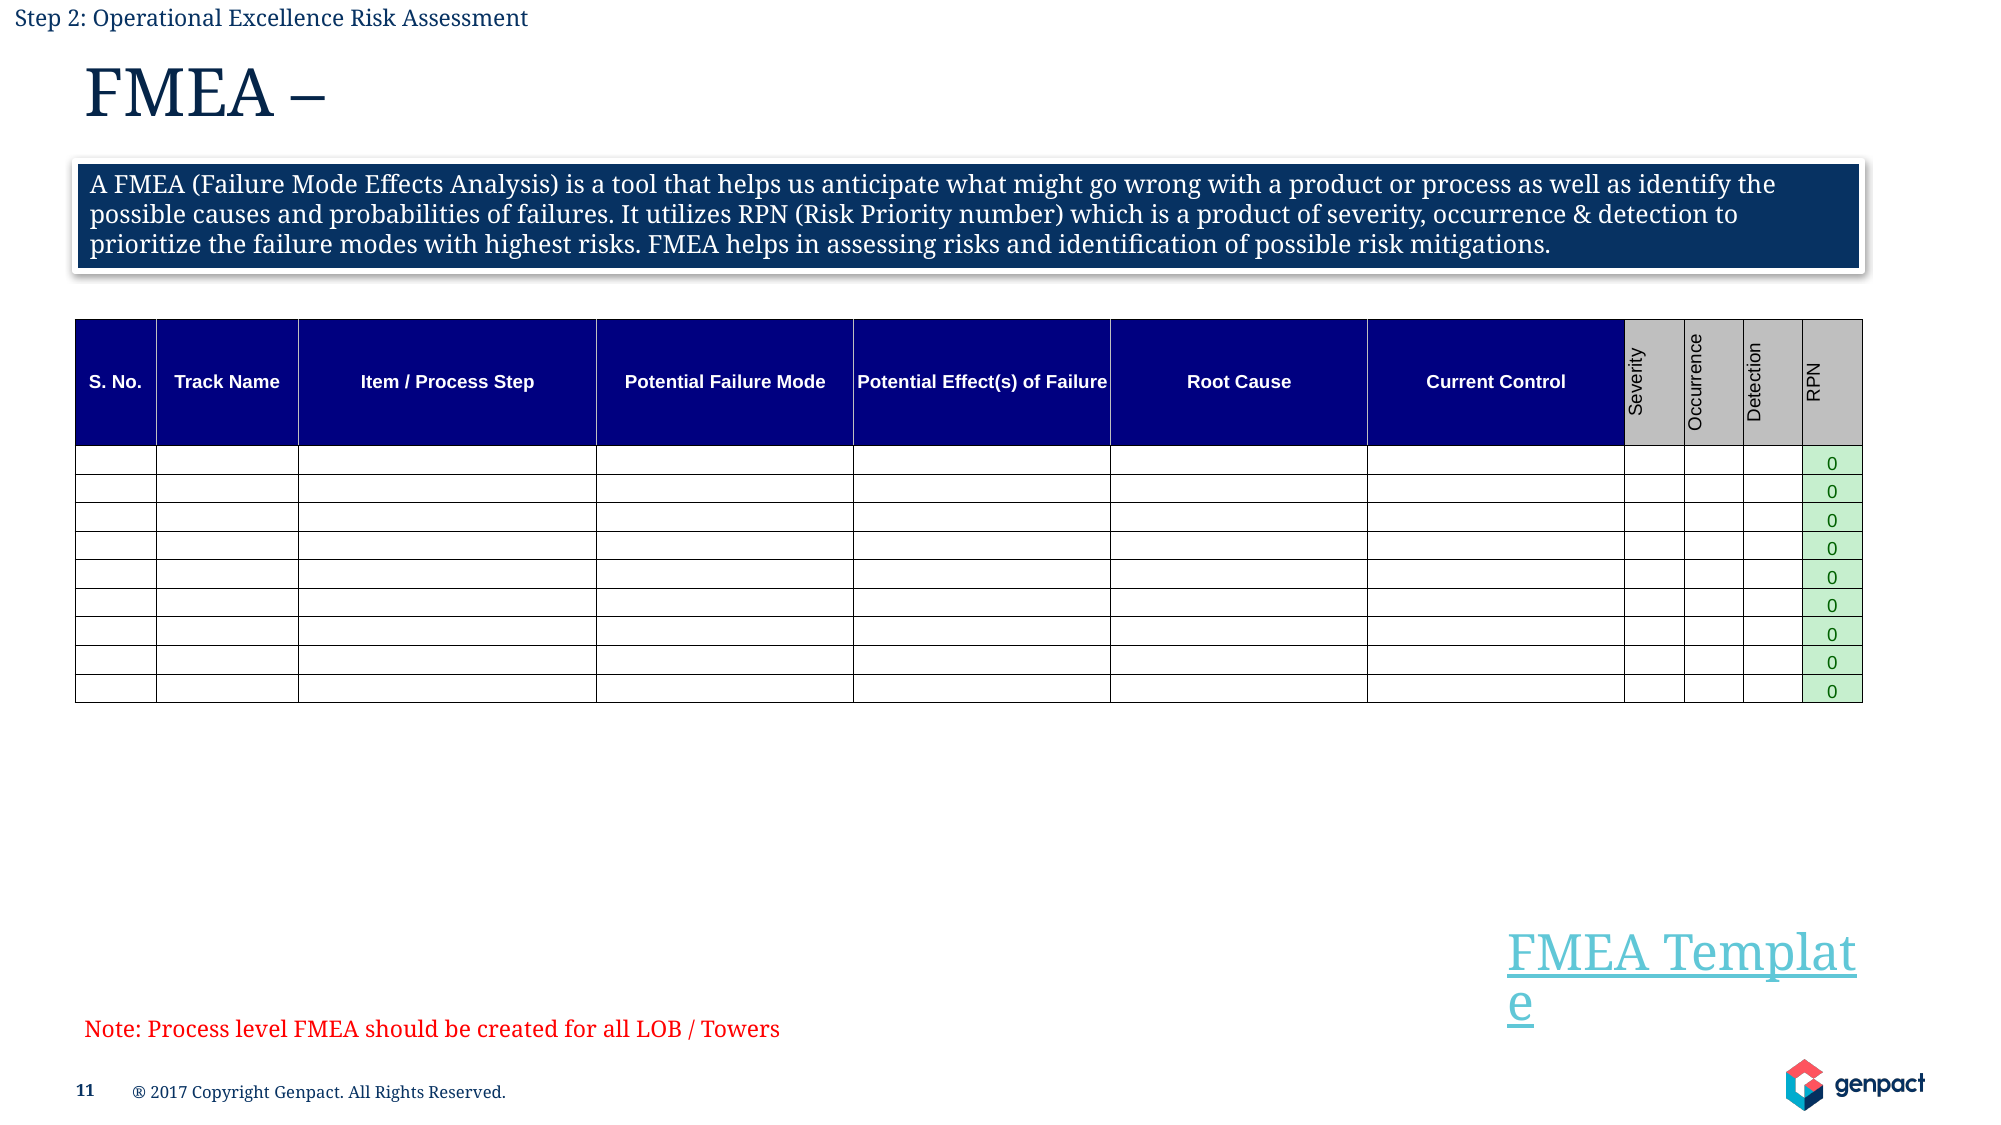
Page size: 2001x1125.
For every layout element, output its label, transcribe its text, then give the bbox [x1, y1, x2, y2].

table_cell [854, 675, 1110, 702]
table_cell [157, 446, 298, 474]
table_cell [1111, 589, 1367, 616]
table_cell [1685, 532, 1743, 559]
table_cell [854, 446, 1110, 474]
table_cell [597, 560, 853, 588]
table_cell [76, 646, 156, 674]
table_cell [1111, 446, 1367, 474]
table_cell [157, 617, 298, 645]
table_cell [1625, 532, 1684, 559]
table_cell [1111, 532, 1367, 559]
table_cell [299, 589, 596, 616]
table_cell [157, 475, 298, 502]
table_cell [1625, 646, 1684, 674]
table_cell [1685, 617, 1743, 645]
table_cell [157, 589, 298, 616]
table_cell [597, 589, 853, 616]
table_cell [157, 503, 298, 531]
table_cell [1625, 475, 1684, 502]
table_cell [1111, 617, 1367, 645]
table_cell [854, 532, 1110, 559]
table_cell [854, 503, 1110, 531]
table_cell [1368, 446, 1624, 474]
text_box Note: Process level FMEA should be created for all LOB / Towers [69, 1007, 1000, 1050]
table_cell [1111, 646, 1367, 674]
table_cell 0 [1803, 475, 1862, 502]
table_cell [597, 617, 853, 645]
table_cell [1685, 475, 1743, 502]
picture [1786, 1059, 1925, 1111]
table_cell [1744, 560, 1802, 588]
table_cell [1368, 646, 1624, 674]
table_cell [1368, 675, 1624, 702]
table_cell [1368, 560, 1624, 588]
table_cell [1111, 675, 1367, 702]
table_cell [76, 475, 156, 502]
table_cell [76, 503, 156, 531]
table_cell [854, 589, 1110, 616]
table_cell 0 [1803, 589, 1862, 616]
table_cell [1685, 503, 1743, 531]
table_cell [1625, 446, 1684, 474]
table_header Root Cause [1111, 320, 1367, 445]
table_cell 0 [1803, 646, 1862, 674]
table_cell [1744, 475, 1802, 502]
table_cell [76, 560, 156, 588]
table_header Potential Effect(s) of Failure [854, 320, 1110, 445]
table_cell [1744, 503, 1802, 531]
table_cell [597, 646, 853, 674]
table_cell [1368, 503, 1624, 531]
table_header Track Name [157, 320, 298, 445]
table_header RPN [1803, 320, 1862, 445]
table_cell [299, 560, 596, 588]
table_cell [597, 475, 853, 502]
table_cell [1625, 617, 1684, 645]
table_cell [1744, 617, 1802, 645]
table_header Detection [1744, 320, 1802, 445]
text_box FMEA Template [1492, 912, 1897, 996]
table_cell [299, 646, 596, 674]
table_cell [1111, 560, 1367, 588]
table_cell [76, 589, 156, 616]
table_header Severity [1625, 320, 1684, 445]
table_cell [299, 475, 596, 502]
table_cell [1111, 503, 1367, 531]
table_cell [157, 532, 298, 559]
table_cell [854, 646, 1110, 674]
table_cell 0 [1803, 560, 1862, 588]
table_cell [299, 617, 596, 645]
table_cell [1744, 646, 1802, 674]
table_cell 0 [1803, 446, 1862, 474]
table_cell 0 [1803, 617, 1862, 645]
table_header Current Control [1368, 320, 1624, 445]
table_cell 0 [1803, 503, 1862, 531]
text_box A FMEA (Failure Mode Effects Analysis) is a tool that helps us anticipate what might go wrong with a product or process as well as identify the possible causes and probabilities of failures. It utilizes RPN (Risk Priority number) which is a product of severity, occurrence & detection to prioritize the failure modes with highest risks. FMEA helps in assessing risks and identification of possible risk mitigations. [72, 158, 1865, 274]
table_cell 0 [1803, 532, 1862, 559]
table_cell [157, 646, 298, 674]
table_cell [597, 446, 853, 474]
table_cell [299, 675, 596, 702]
table_cell [1368, 589, 1624, 616]
table_cell [854, 475, 1110, 502]
table_cell [854, 560, 1110, 588]
table_cell [1685, 560, 1743, 588]
table_cell [299, 503, 596, 531]
table_cell [1111, 475, 1367, 502]
table_cell [1625, 503, 1684, 531]
table_cell [1685, 646, 1743, 674]
table_cell [76, 675, 156, 702]
table_cell [157, 675, 298, 702]
table_cell [1625, 560, 1684, 588]
table_cell [597, 532, 853, 559]
table_cell [1744, 675, 1802, 702]
table_cell [1368, 532, 1624, 559]
table_cell [1744, 532, 1802, 559]
table_header Occurrence [1685, 320, 1743, 445]
table_cell [1368, 617, 1624, 645]
table_cell [1625, 589, 1684, 616]
table_cell [76, 532, 156, 559]
table_cell [597, 503, 853, 531]
table_header S. No. [76, 320, 156, 445]
table_cell [1685, 446, 1743, 474]
table_cell [76, 446, 156, 474]
table_cell [157, 560, 298, 588]
table_cell [1685, 589, 1743, 616]
table_cell [1744, 446, 1802, 474]
table_cell [1625, 675, 1684, 702]
table_cell 0 [1803, 675, 1862, 702]
table_cell [76, 617, 156, 645]
table_cell [1368, 475, 1624, 502]
table_cell [854, 617, 1110, 645]
table_cell [299, 532, 596, 559]
table_cell [1685, 675, 1743, 702]
table_cell [299, 446, 596, 474]
text_box Step 2: Operational Excellence Risk Assessment [0, 0, 817, 39]
table_cell [597, 675, 853, 702]
table_cell [1744, 589, 1802, 616]
text_box FMEA – [69, 42, 1687, 138]
table_header Item / Process Step [299, 320, 596, 445]
table_header Potential Failure Mode [597, 320, 853, 445]
